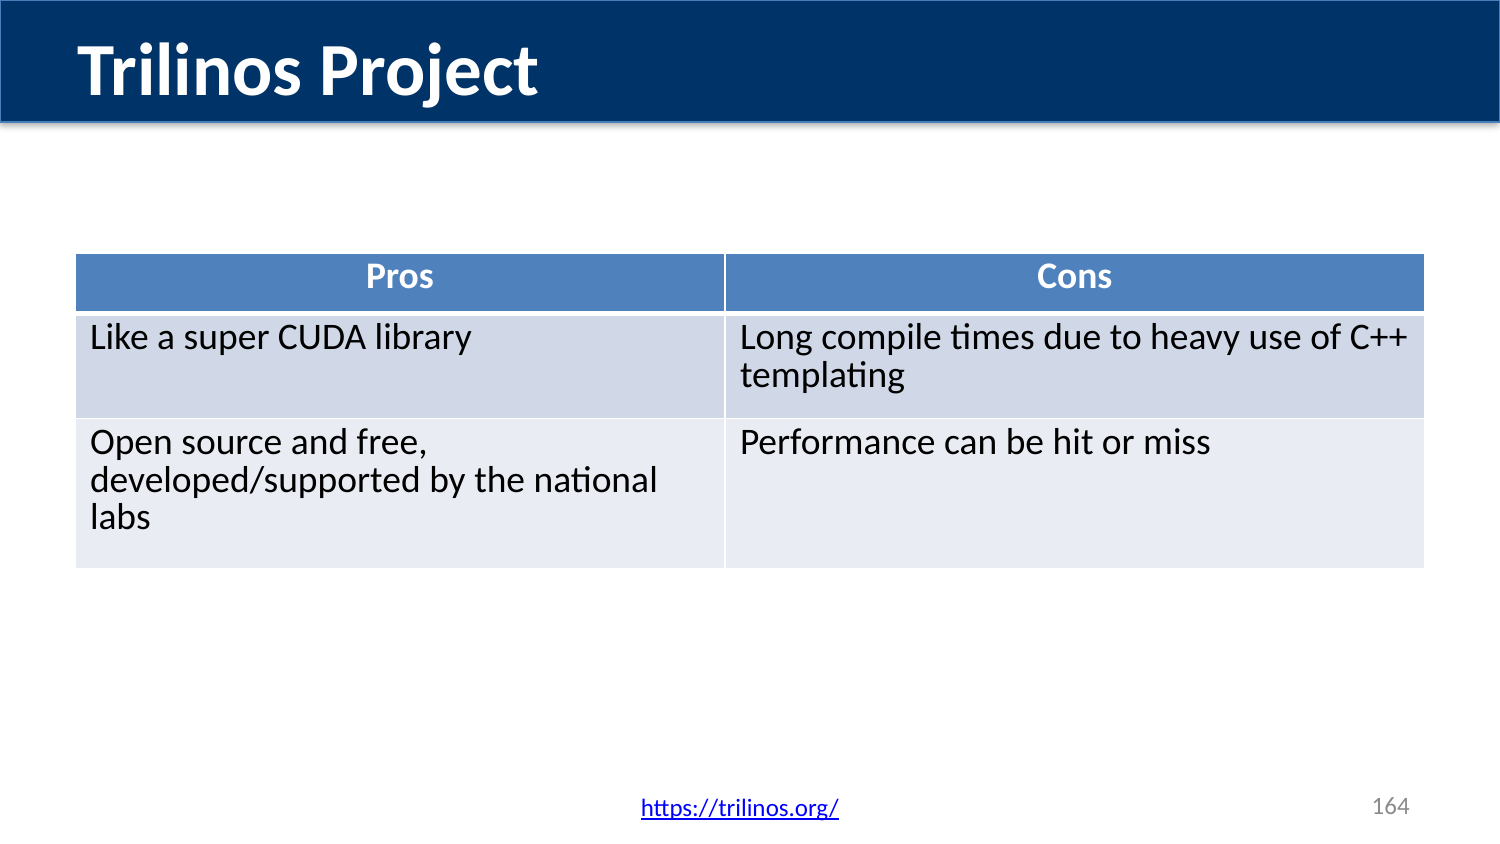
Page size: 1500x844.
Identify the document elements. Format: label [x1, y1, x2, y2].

table_cell [726, 316, 1424, 403]
slide_number [1074, 782, 1425, 827]
table_cell [76, 405, 724, 531]
table_header [76, 254, 724, 311]
table_header [726, 254, 1424, 311]
text_box [625, 784, 855, 830]
table_cell [726, 405, 1424, 531]
text_box [0, 0, 1500, 123]
table_cell [76, 316, 724, 403]
